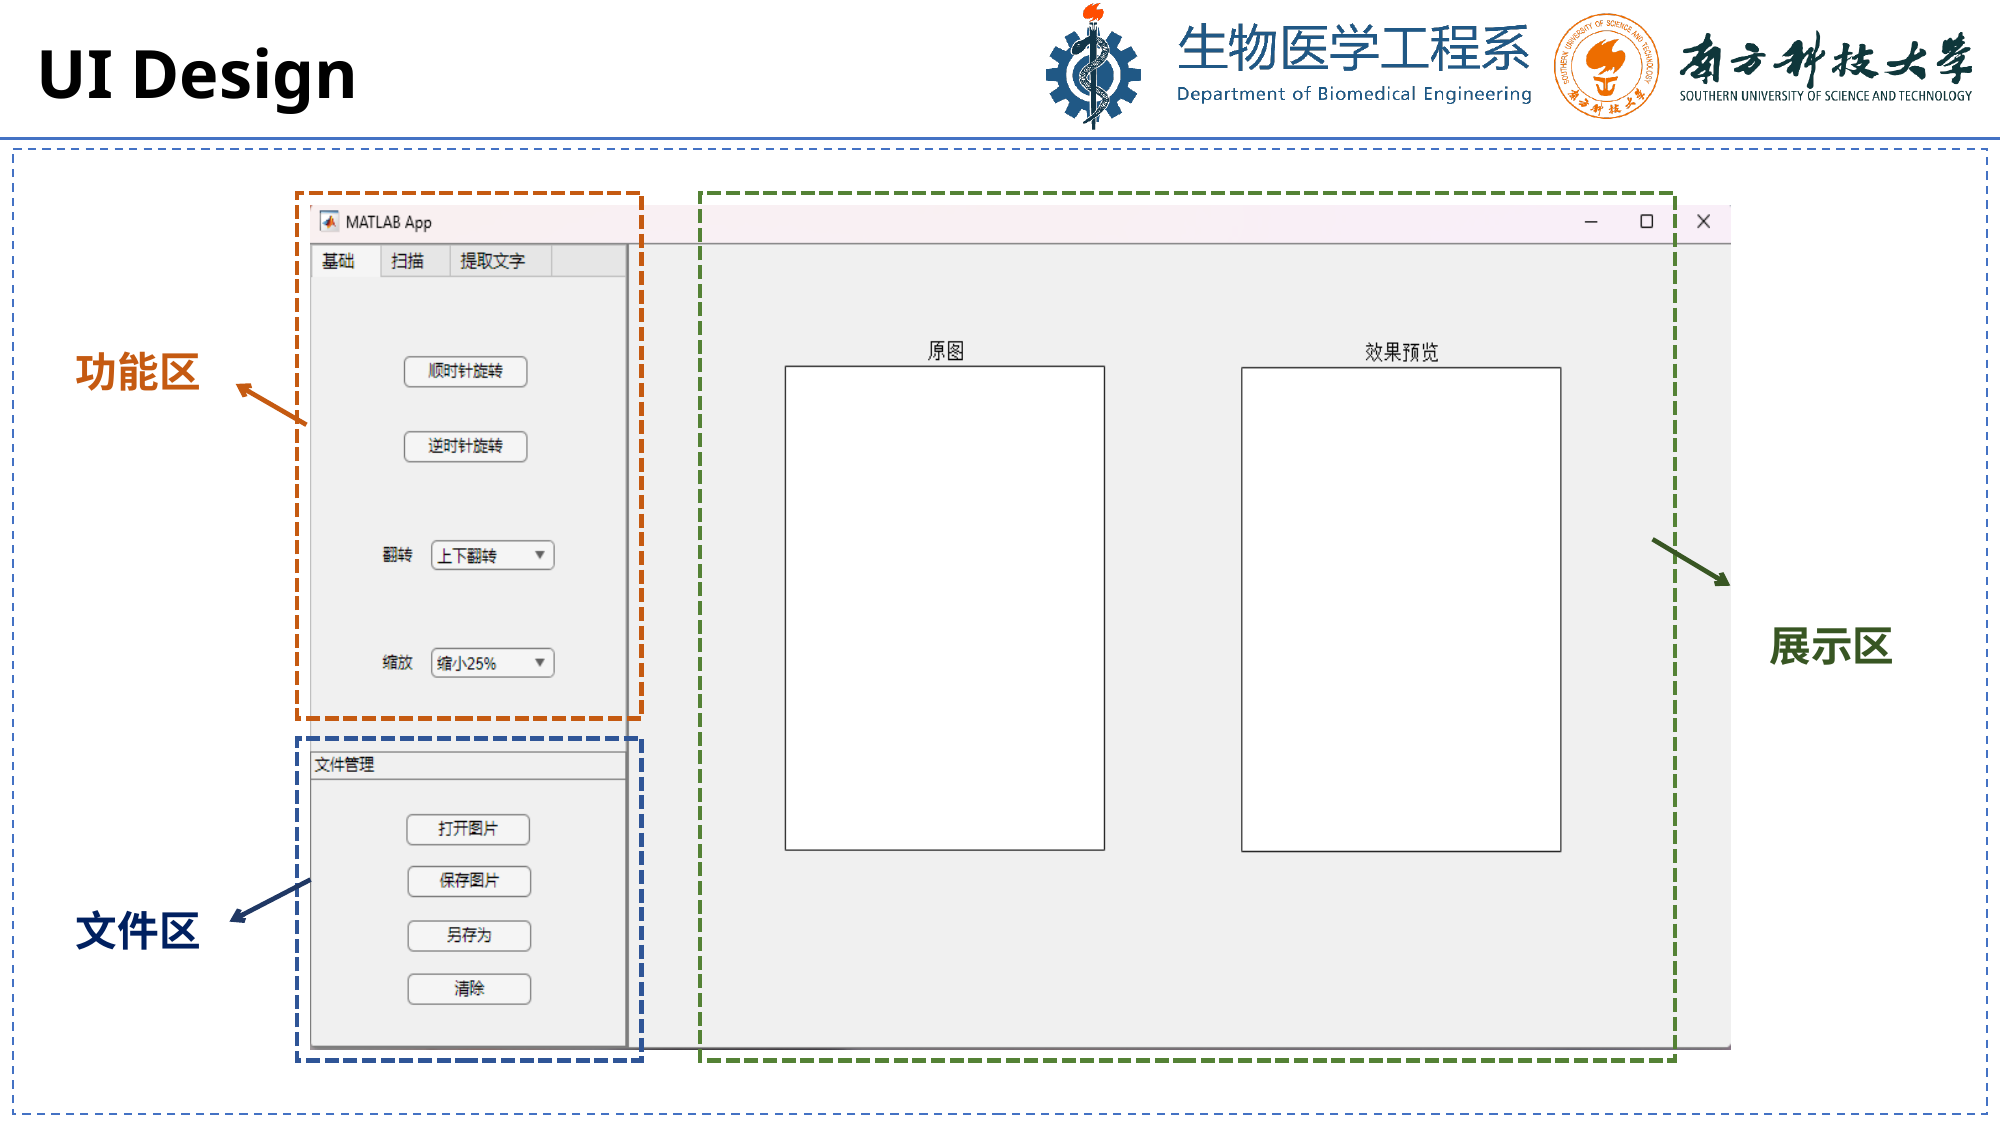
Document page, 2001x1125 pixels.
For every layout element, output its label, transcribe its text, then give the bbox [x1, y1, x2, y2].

picture [310, 205, 1731, 1050]
text_box [296, 192, 642, 719]
text_box [296, 737, 310, 879]
text_box UI Design [21, 24, 811, 120]
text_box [1652, 539, 1731, 586]
text_box 展示区 [1731, 612, 1949, 678]
text_box 文件区 [21, 896, 255, 962]
text_box [699, 192, 1676, 205]
text_box [699, 1050, 1676, 1062]
text_box [296, 922, 642, 1062]
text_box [235, 383, 307, 425]
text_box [229, 879, 311, 922]
picture [1032, 0, 1988, 137]
text_box 功能区 [21, 338, 255, 404]
